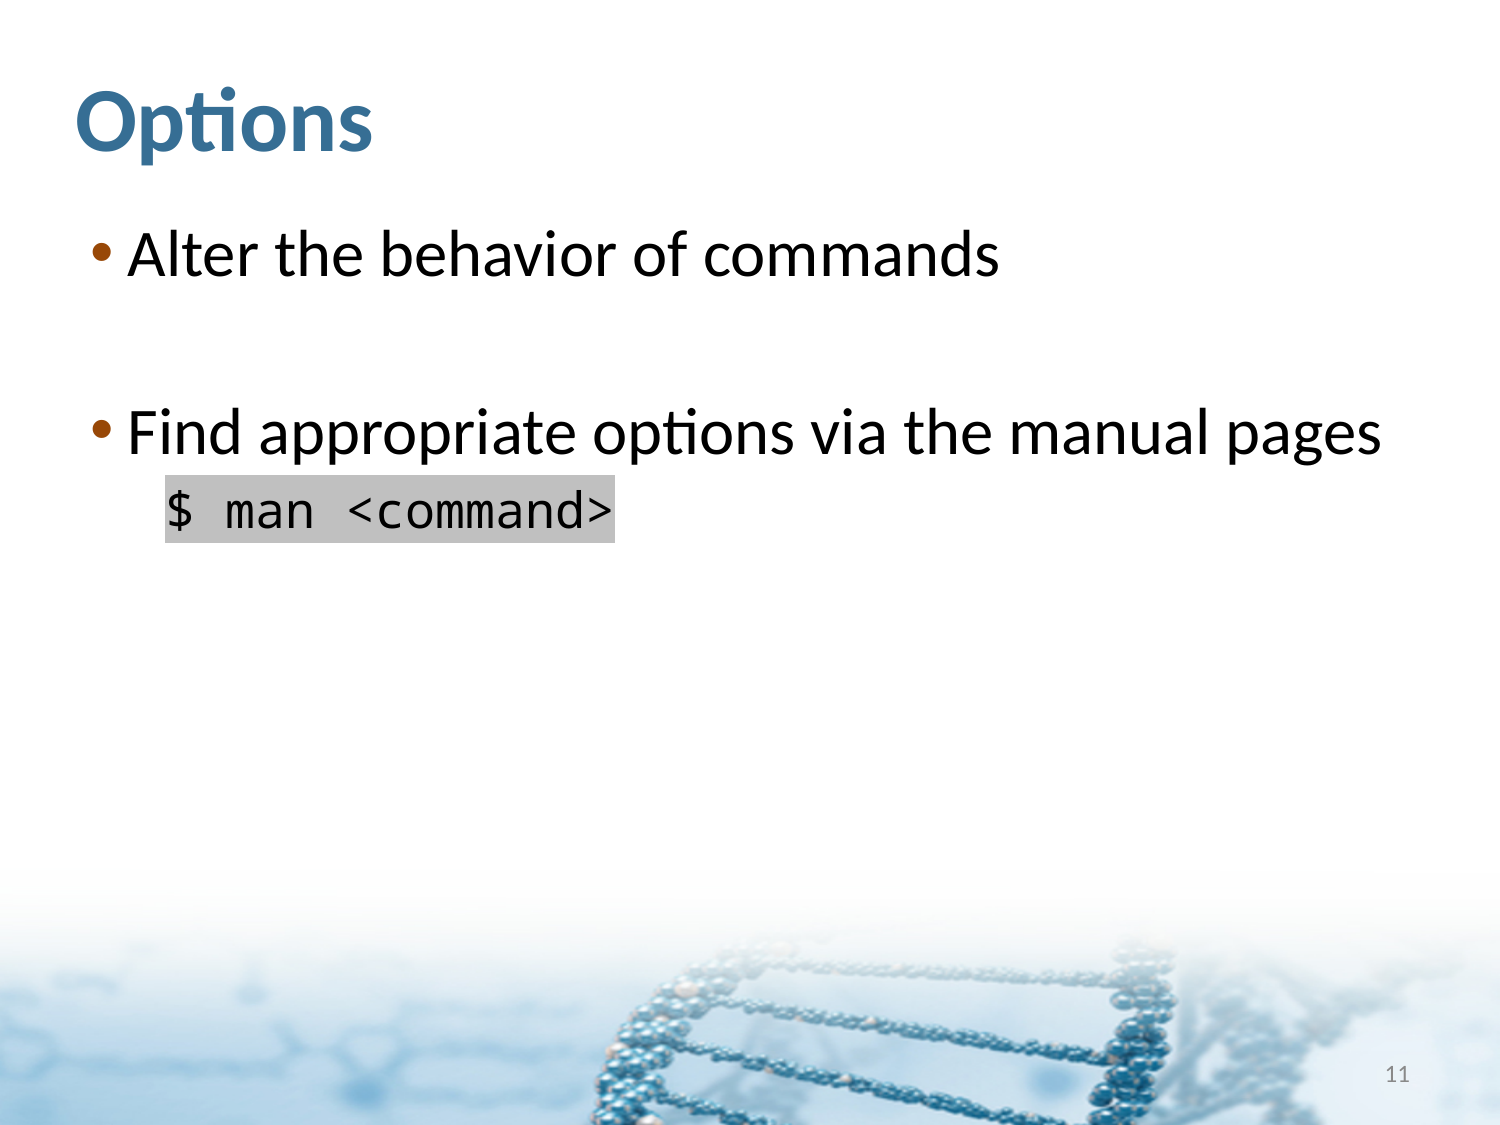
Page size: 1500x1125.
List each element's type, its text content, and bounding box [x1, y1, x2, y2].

title Options [60, 20, 1455, 209]
picture [0, 862, 1500, 1125]
slide_number 11 [1074, 1042, 1425, 1103]
list Alter the behavior of commands Find appropriate options via the manual pages $ man <command> [75, 211, 1425, 998]
